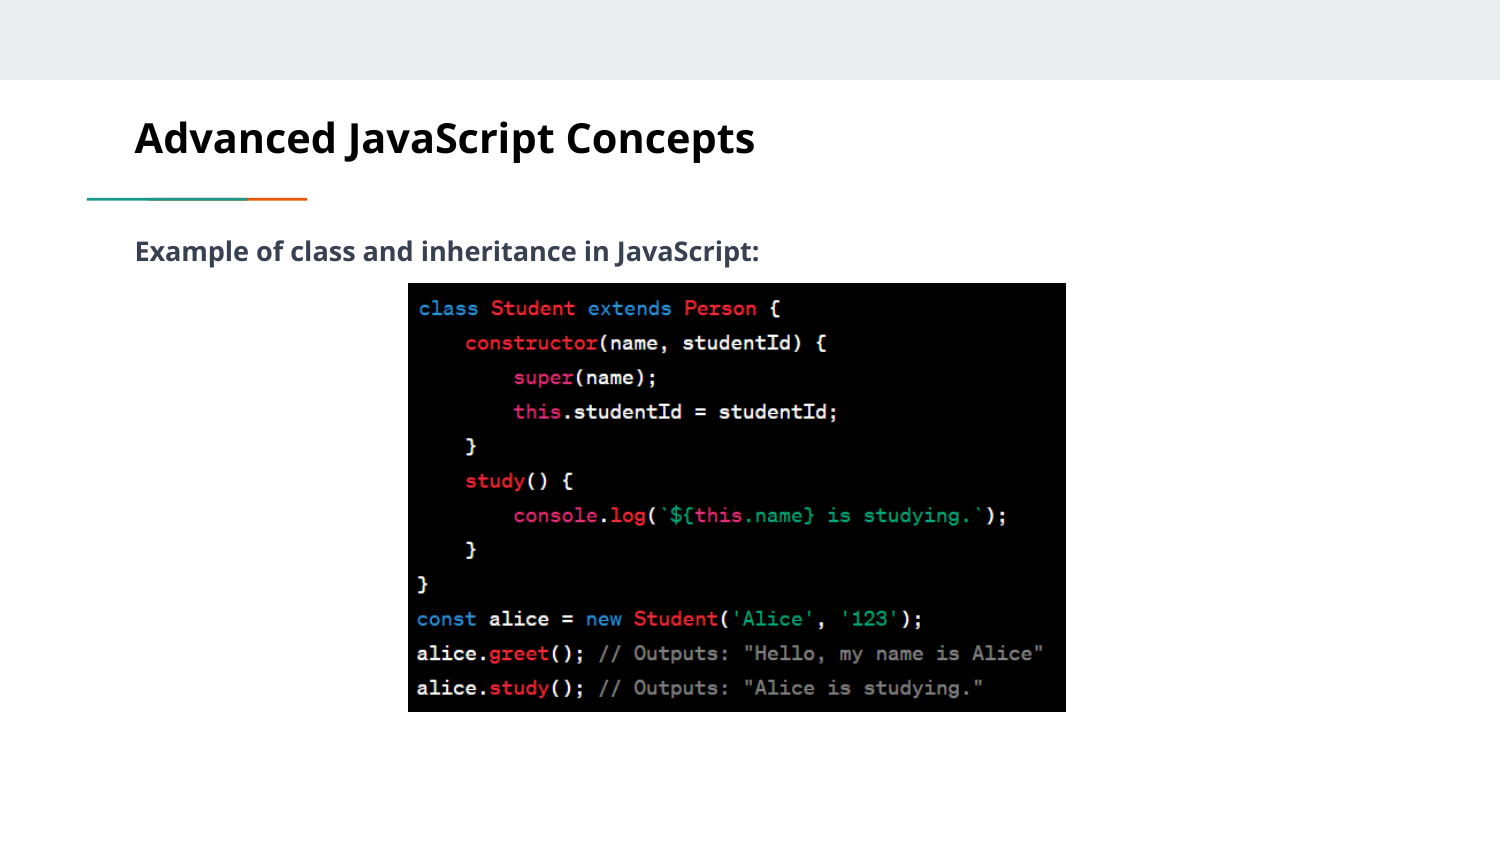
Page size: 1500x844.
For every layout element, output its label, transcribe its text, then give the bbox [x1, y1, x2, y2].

picture [408, 283, 1066, 713]
title Advanced JavaScript Concepts [119, 89, 1381, 178]
list Example of class and inheritance in JavaScript: [119, 214, 1381, 712]
